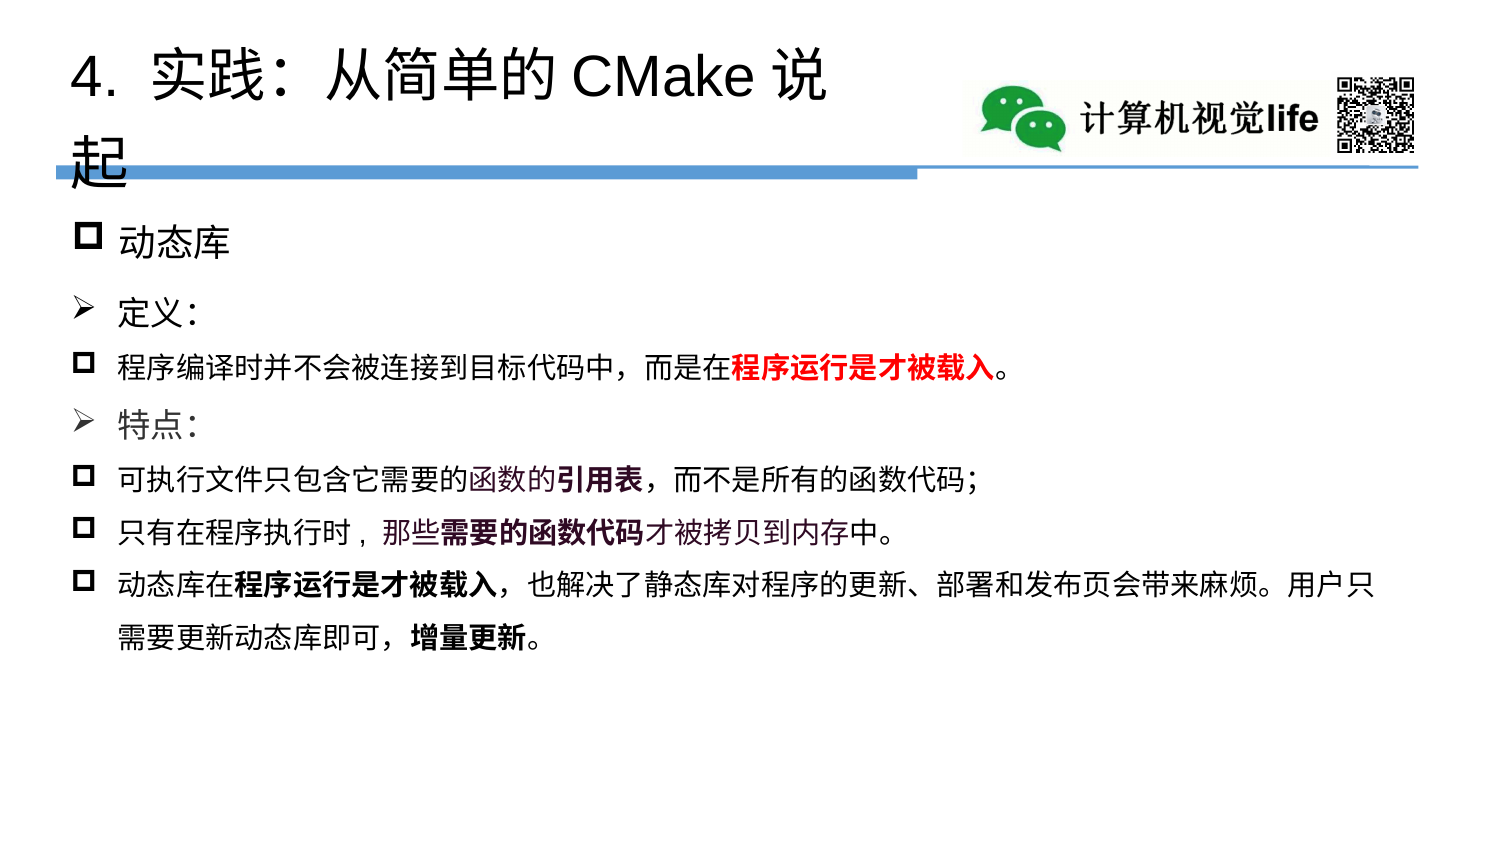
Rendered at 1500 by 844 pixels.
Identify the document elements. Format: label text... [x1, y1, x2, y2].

text_box 定义： 程序编译时并不会被连接到目标代码中，而是在程序运行是才被载入。 特点： 可执行文件只包含它需要的函数的引用表，而不是所有的函数代码； 只有在程序执行时, 那些需要的函数代码才被拷贝到内存中。 动态库在程序运行是才被载入，也解决了静态库对程序的更新、部署和发布页会带来麻烦。用户只需要更新动态库即可，增量更新。 [56, 264, 1395, 662]
picture [962, 70, 1420, 160]
text_box 4. 实践：从简单的CMake说起 [56, 28, 883, 189]
text_box 动态库 [57, 188, 247, 264]
